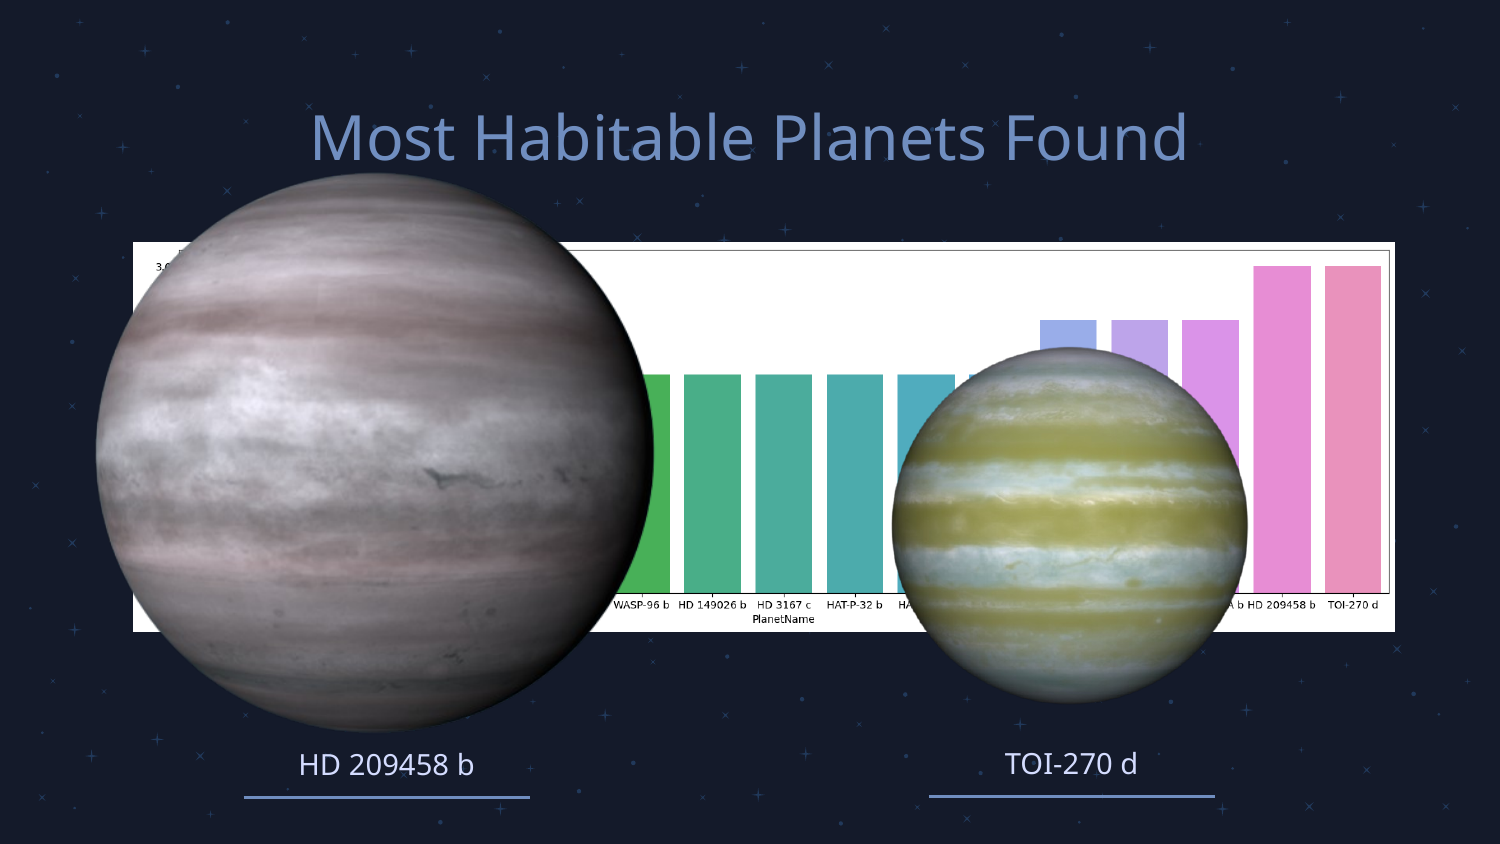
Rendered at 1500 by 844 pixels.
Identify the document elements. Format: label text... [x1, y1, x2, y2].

title Most Habitable Planets Found [116, 88, 1383, 183]
text_box HD 209458 b [243, 747, 531, 797]
text_box TOI-270 d [928, 745, 1216, 796]
picture [0, 153, 1395, 739]
